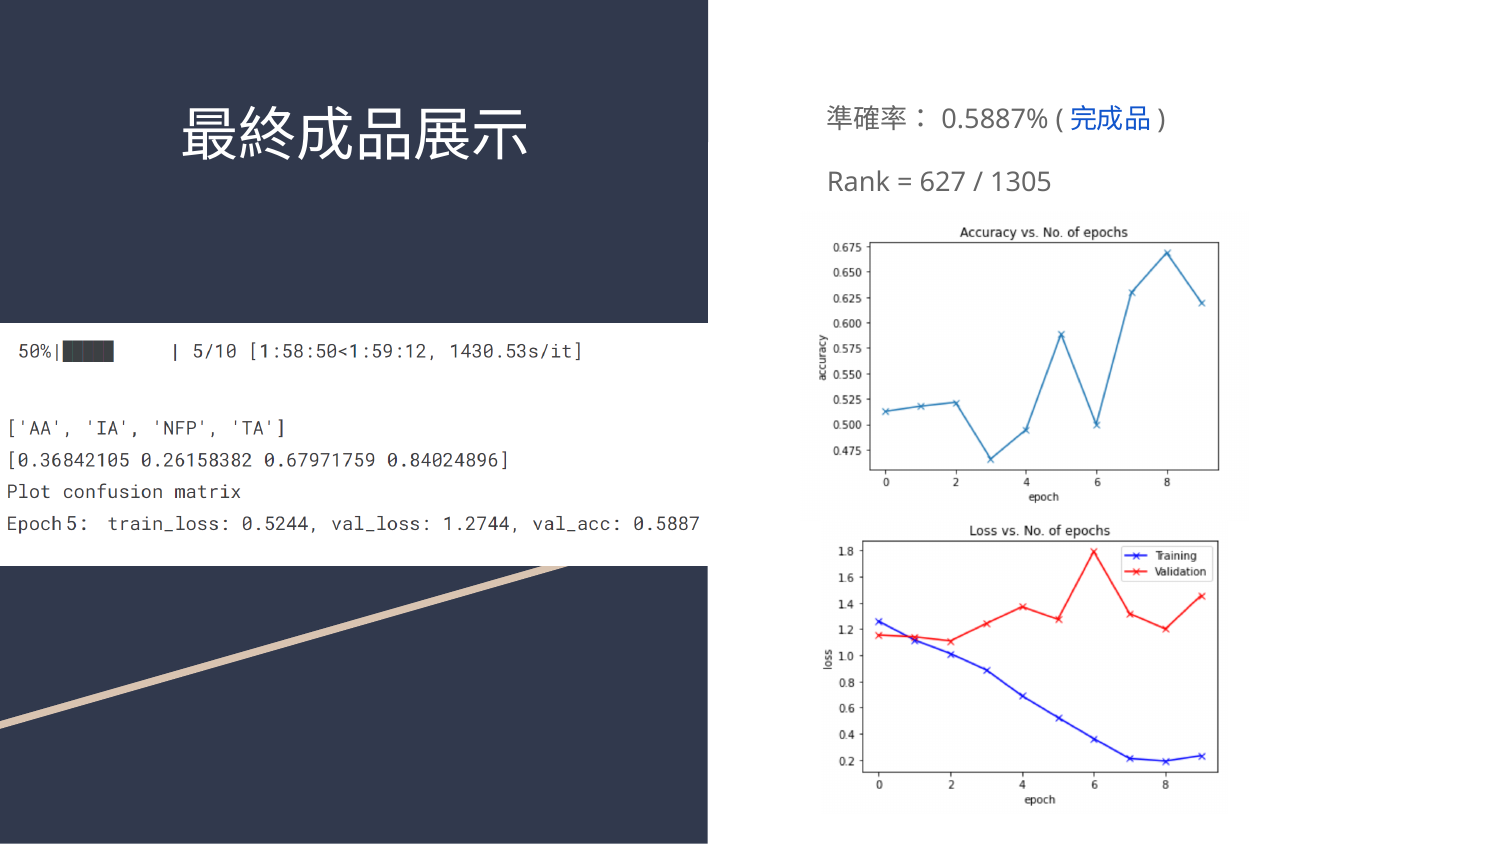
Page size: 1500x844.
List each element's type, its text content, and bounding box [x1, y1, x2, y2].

picture [799, 211, 1249, 814]
list 準確率：0.5887% (完成品) Rank = 627 / 1305 [736, 82, 1421, 755]
title 最終成品展示 [51, 82, 660, 321]
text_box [0, 322, 715, 566]
